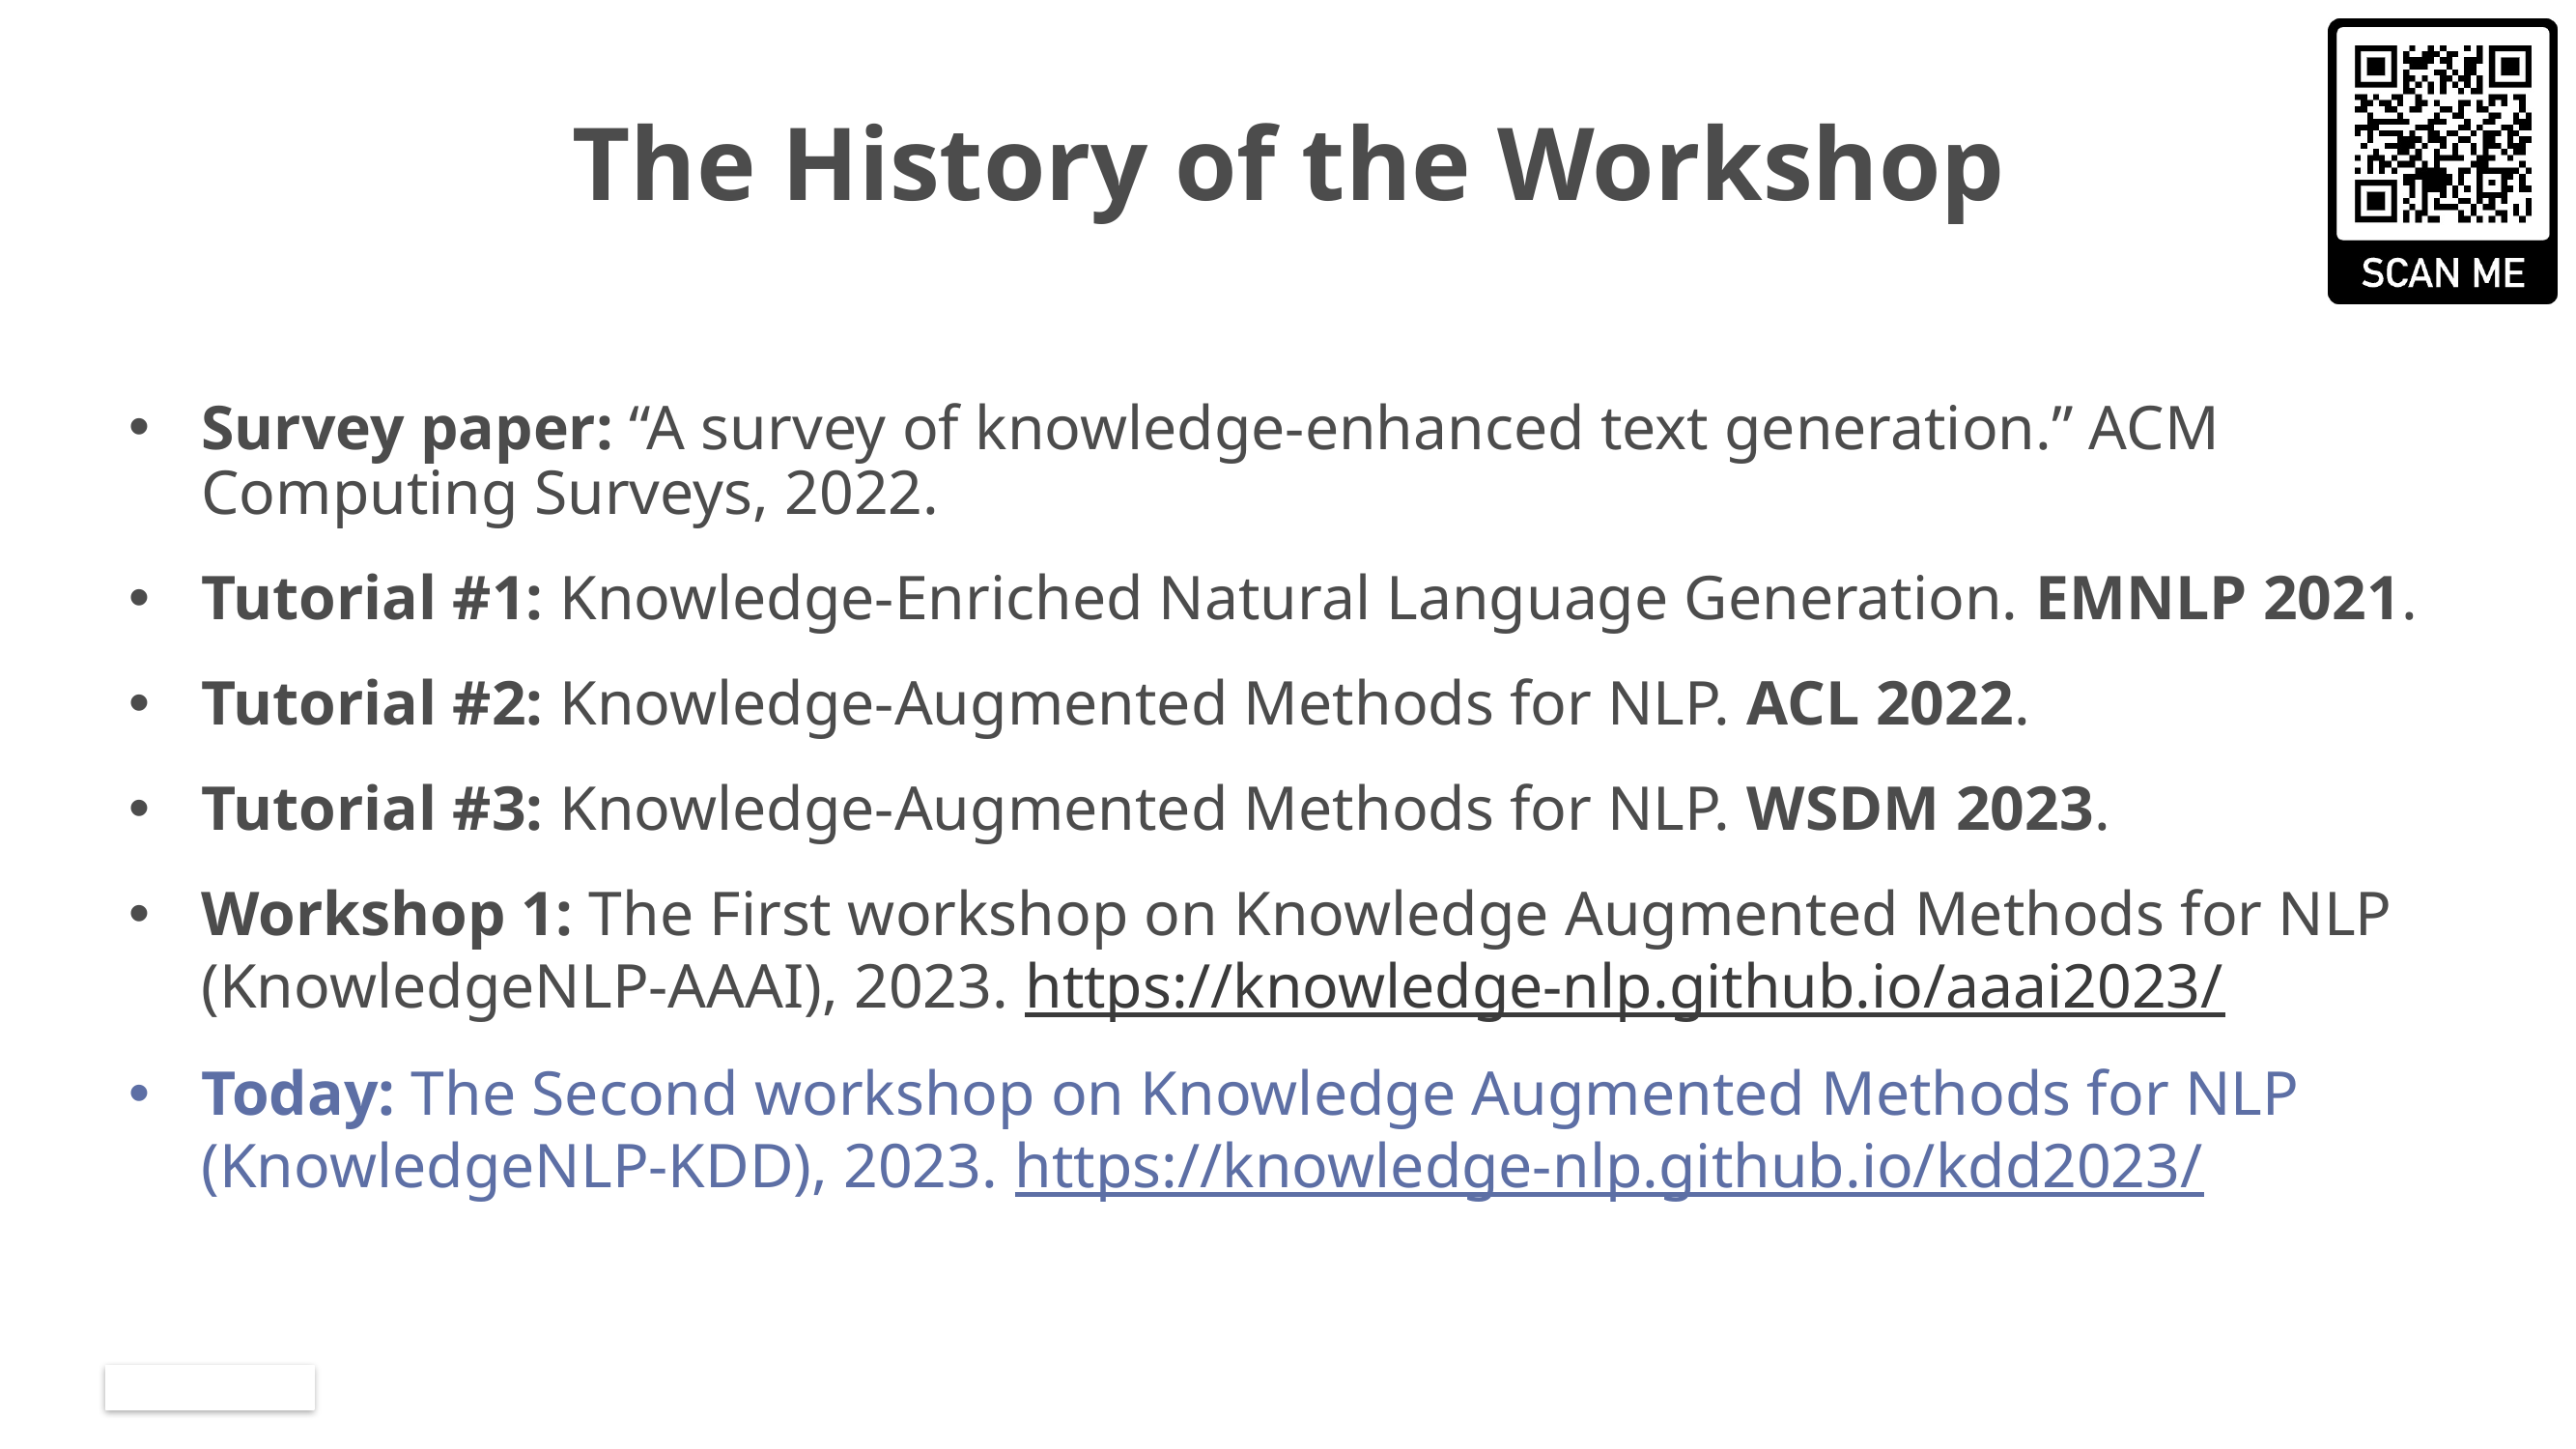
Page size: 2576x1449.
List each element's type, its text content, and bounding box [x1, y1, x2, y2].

title The History of the Workshop [129, 122, 2322, 220]
picture [2327, 18, 2559, 305]
list Survey paper: “A survey of knowledge-enhanced text generation.” ACM Computing Surveys, 2022. Tutorial #1: Knowledge-Enriched Natural Language Generation. EMNLP 2021. Tutorial #2: Knowledge-Augmented Methods for NLP. ACL 2022. Tutorial #3: Knowledge-Augmented Methods for NLP. WSDM 2023. Workshop 1: The First workshop on Knowledge Augmented Methods for NLP (KnowledgeNLP-AAAI), 2023. https://knowledge-nlp.github.io/aaai2023/ Today: The Second workshop on Knowledge Augmented Methods for NLP (KnowledgeNLP-KDD), 2023. https://knowledge-nlp.github.io/kdd2023/ [105, 385, 2447, 1258]
